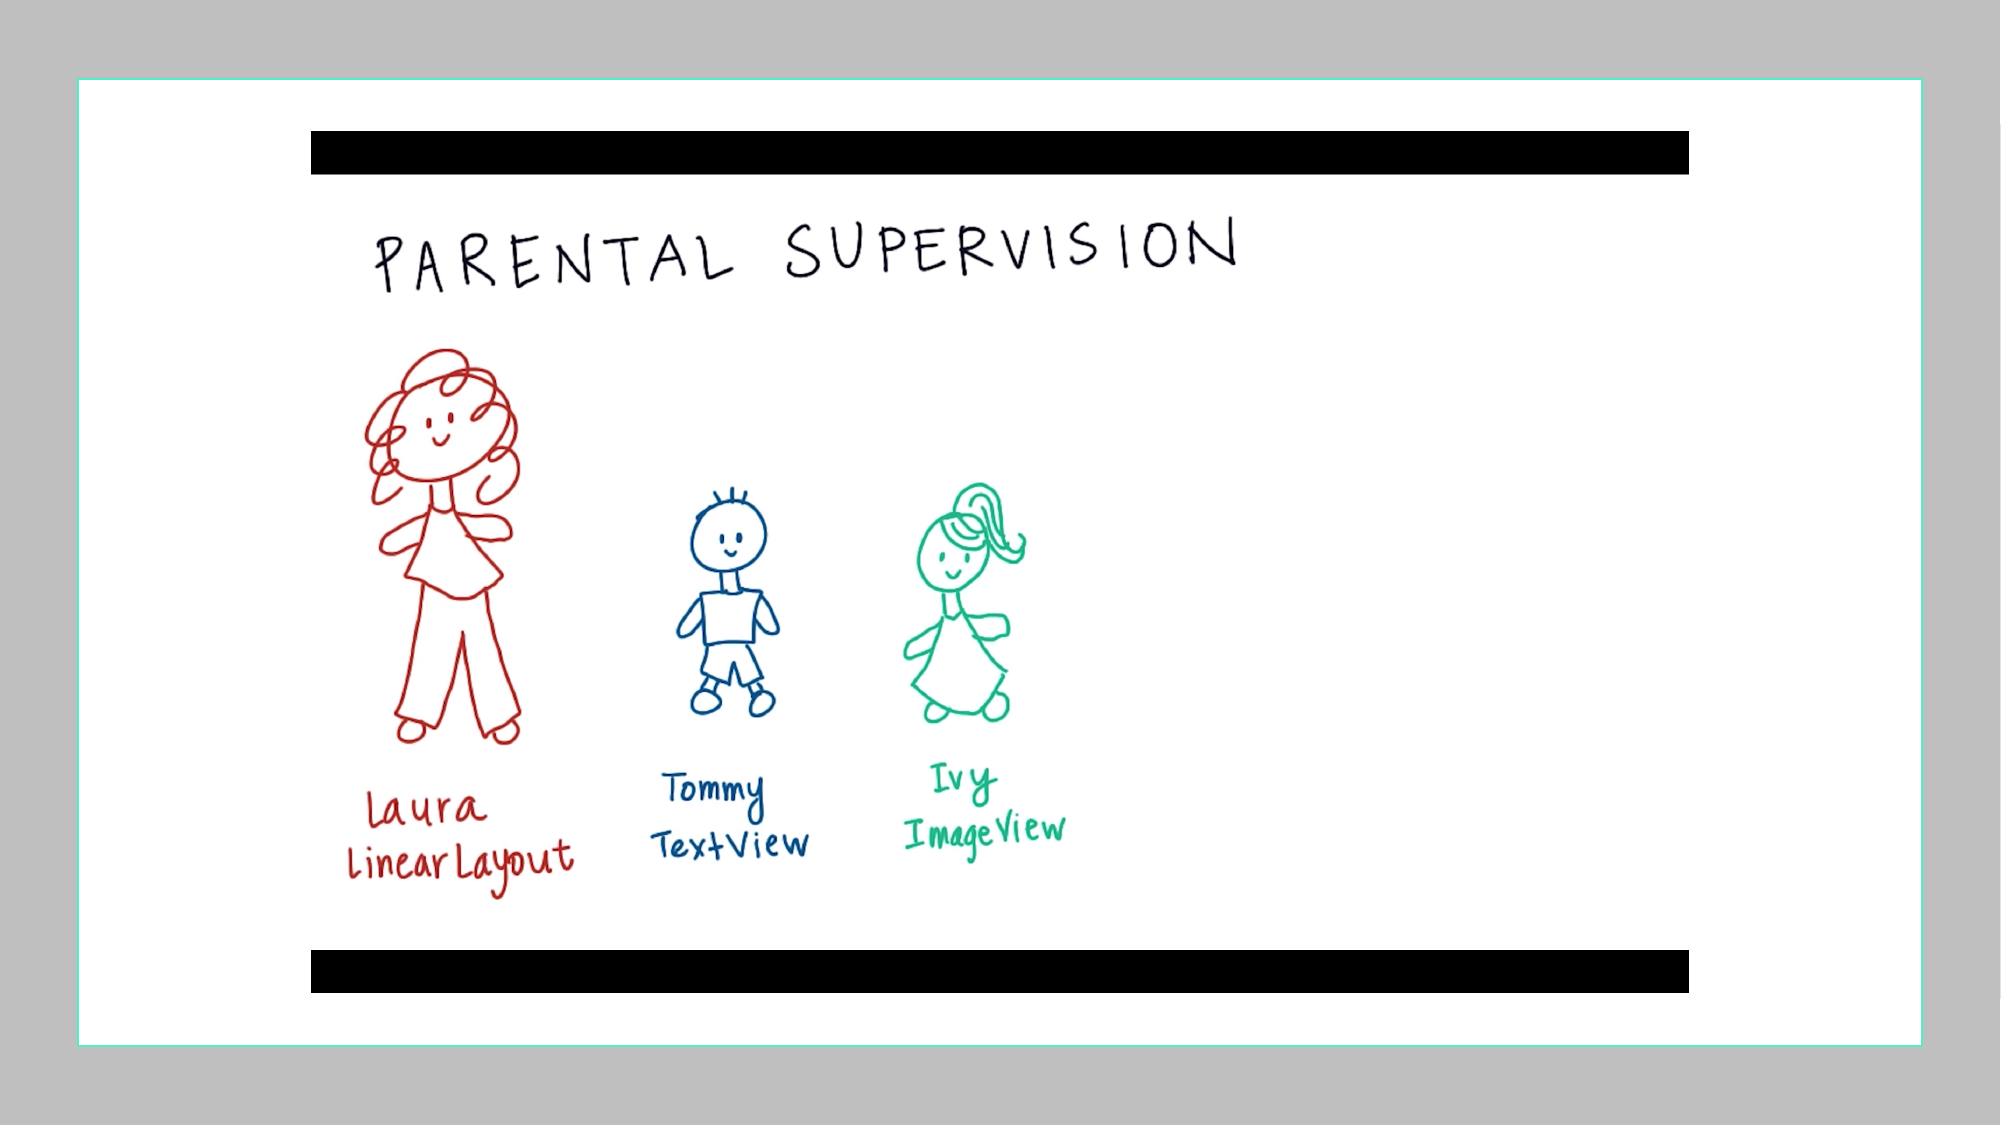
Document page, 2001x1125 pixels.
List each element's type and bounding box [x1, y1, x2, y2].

list [310, 131, 1690, 994]
text_box [0, 0, 2000, 1125]
text_box [77, 78, 1923, 1047]
